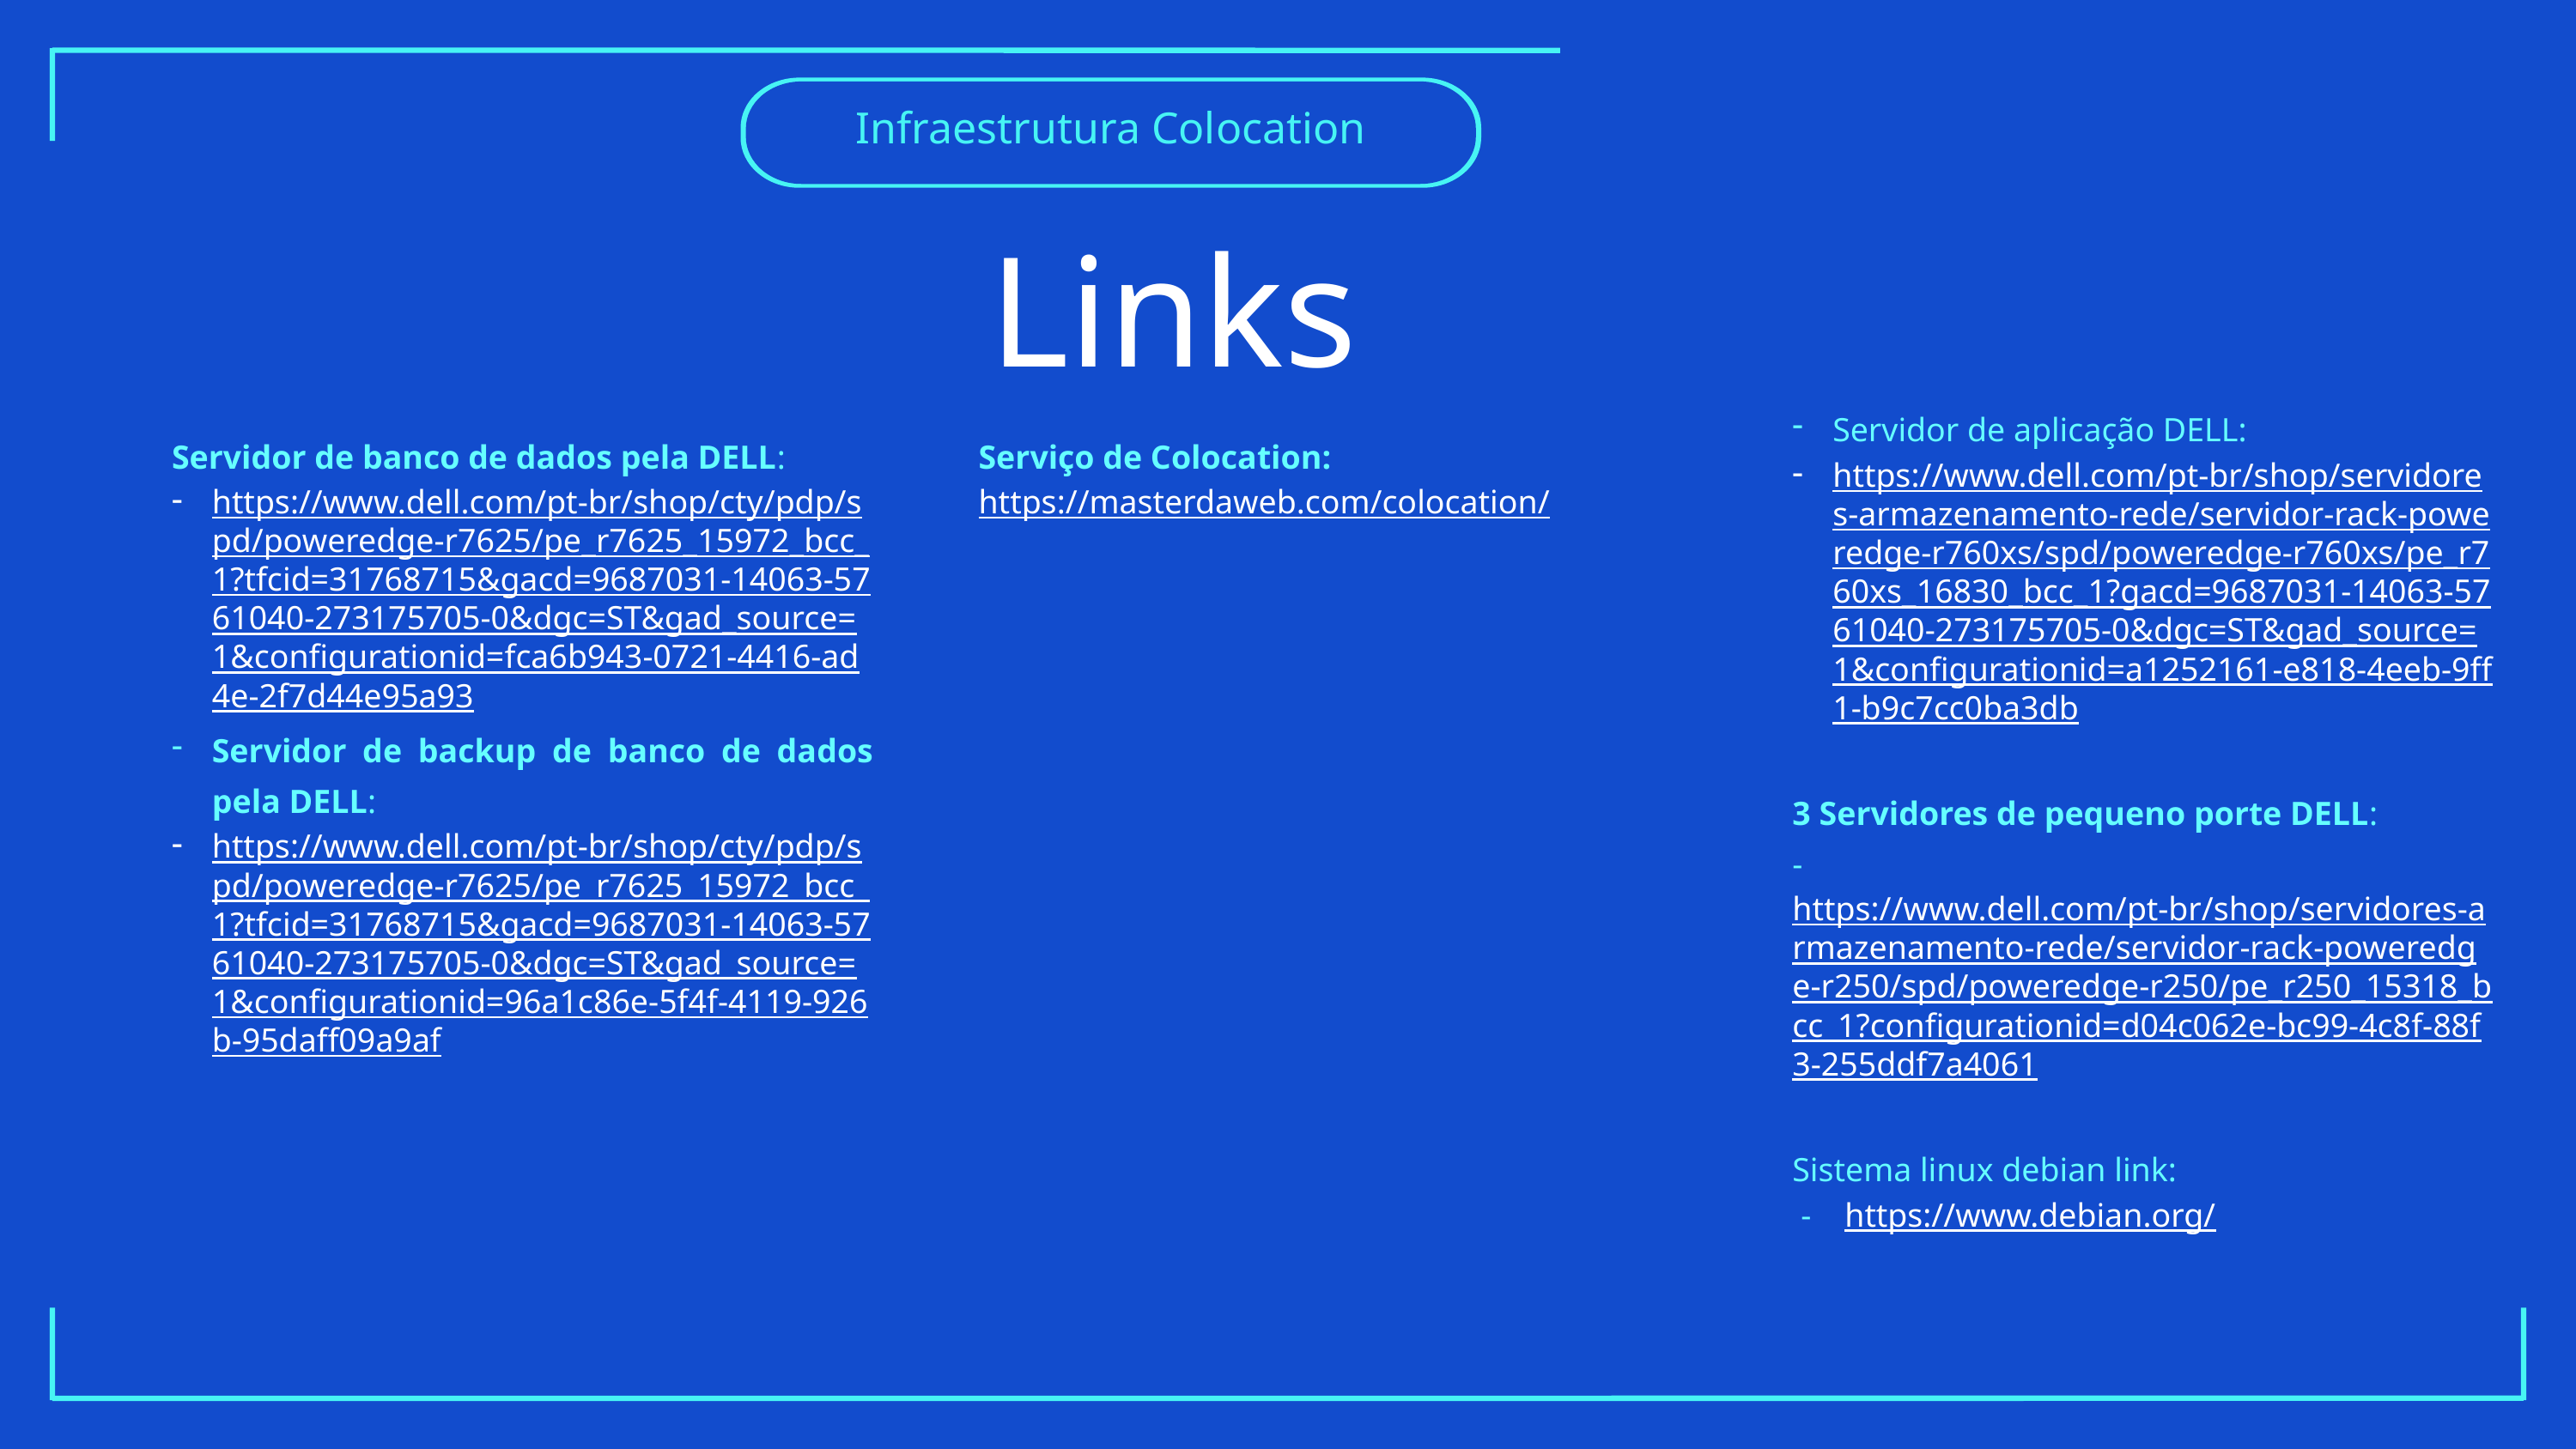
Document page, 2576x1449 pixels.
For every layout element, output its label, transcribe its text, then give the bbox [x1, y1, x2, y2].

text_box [50, 1305, 2526, 1399]
text_box Servidor de aplicação DELL: https://www.dell.com/pt-br/shop/servidores-armazenamento-rede/servidor-rack-poweredge-r760xs/spd/poweredge-r760xs/pe_r760xs_16830_bcc_1?gacd=9687031-14063-5761040-273175705-0&dgc=ST&gad_source=1&configurationid=a1252161-e818-4eeb-9ff1-b9c7cc0ba3db 3 Servidores de pequeno porte DELL: -https://www.dell.com/pt-br/shop/servidores-armazenamento-rede/servidor-rack-poweredge-r250/spd/poweredge-r250/pe_r250_15318_bcc_1?configurationid=d04c062e-bc99-4c8f-88f3-255ddf7a4061 Sistema linux debian link: - https://www.debian.org/ [1792, 397, 2495, 852]
text_box Links [52, 215, 2294, 397]
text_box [50, 50, 1561, 143]
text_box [740, 77, 1482, 188]
text_box Serviço de Colocation: https://masterdaweb.com/colocation/ [978, 424, 1681, 576]
text_box Servidor de banco de dados pela DELL: https://www.dell.com/pt-br/shop/cty/pdp/spd/poweredge-r7625/pe_r7625_15972_bcc_1?tfcid=31768715&gacd=9687031-14063-5761040-273175705-0&dgc=ST&gad_source=1&configurationid=fca6b943-0721-4416-ad4e-2f7d44e95a93 Servidor de backup de banco de dados pela DELL: https://www.dell.com/pt-br/shop/cty/pdp/spd/poweredge-r7625/pe_r7625_15972_bcc_1?tfcid=31768715&gacd=9687031-14063-5761040-273175705-0&dgc=ST&gad_source=1&configurationid=96a1c86e-5f4f-4119-926b-95daff09a9af [172, 424, 874, 727]
